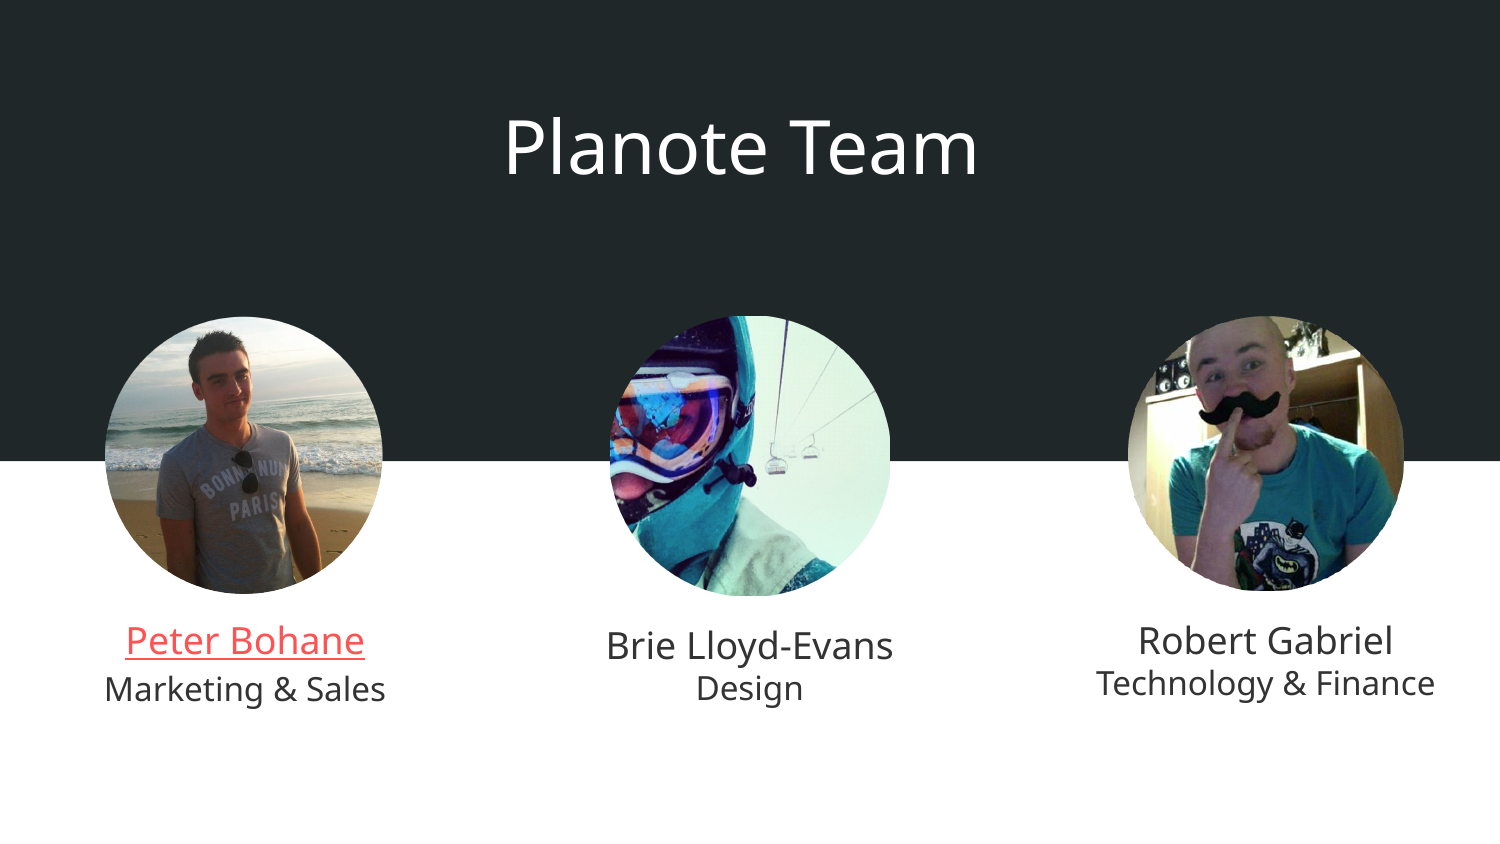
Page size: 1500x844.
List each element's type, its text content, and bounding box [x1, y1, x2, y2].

title Planote Team [52, 85, 1451, 206]
picture [610, 315, 890, 596]
list Robert Gabriel Technology & Finance [1021, 602, 1500, 723]
list Peter Bohane Marketing & Sales [66, 602, 424, 723]
picture [1128, 316, 1404, 592]
text_box [0, 0, 1500, 462]
picture [105, 313, 386, 594]
list Brie Lloyd-Evans Design [551, 607, 949, 728]
